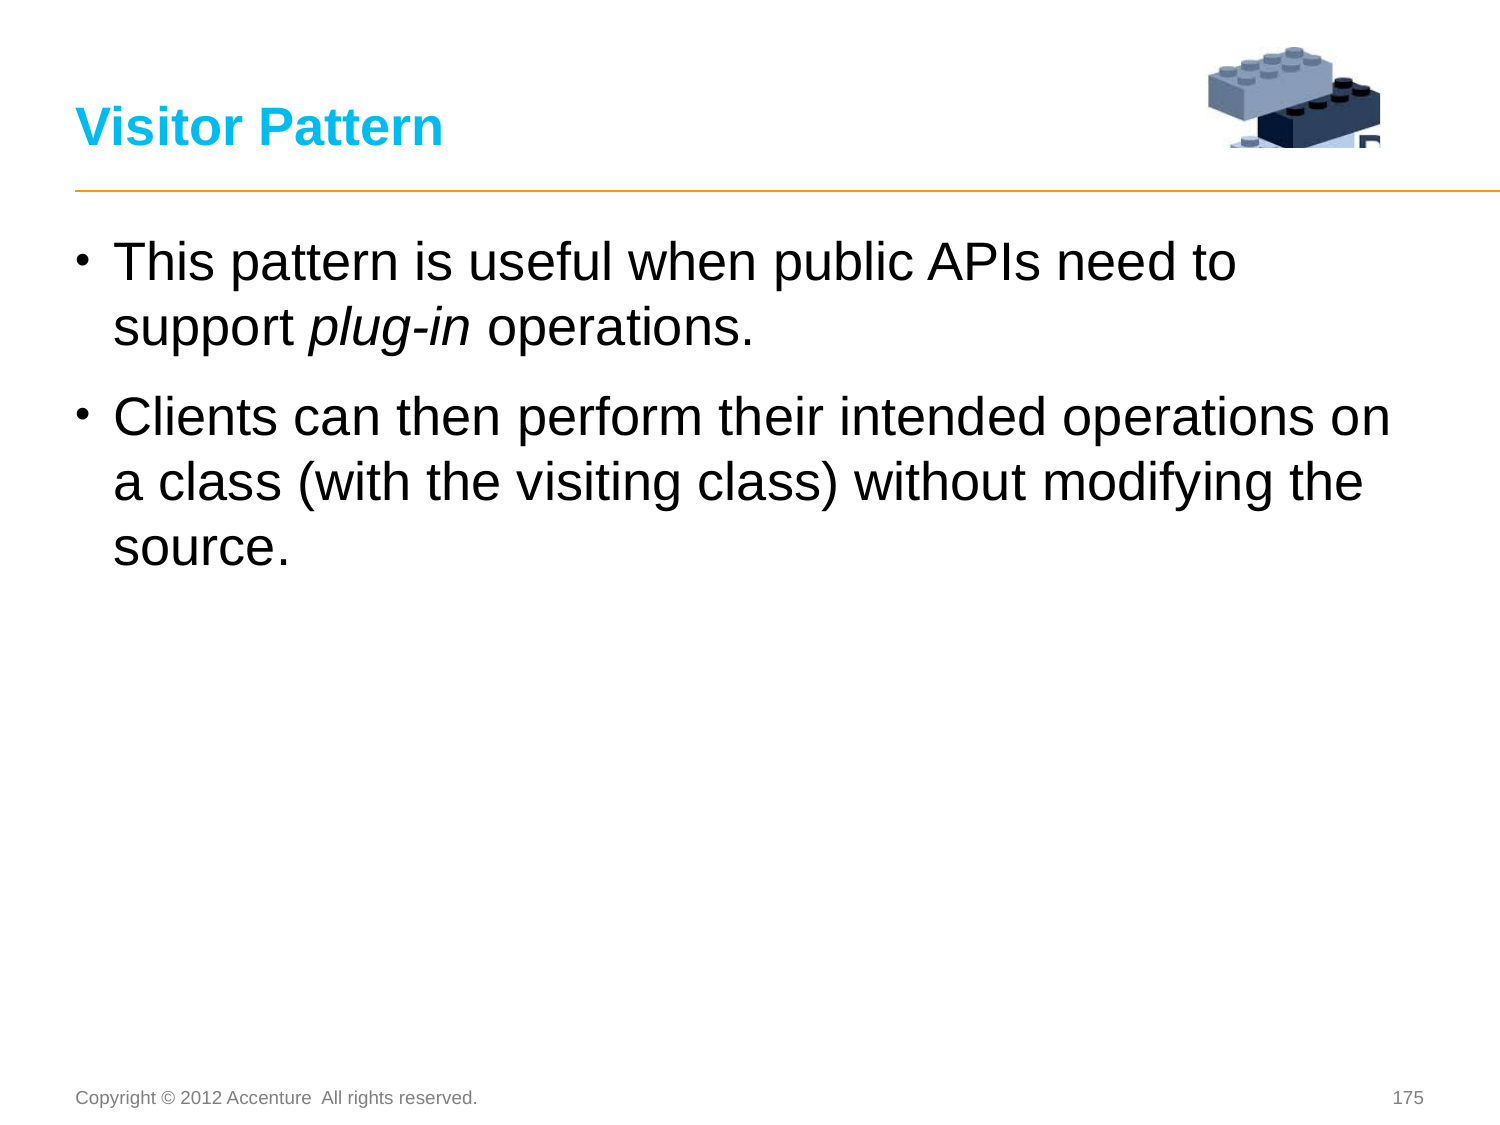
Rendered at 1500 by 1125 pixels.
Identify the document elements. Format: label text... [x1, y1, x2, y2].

list This pattern is useful when public APIs need to support plug-in operations. Clients can then perform their intended operations on a class (with the visiting class) without modifying the source. [75, 226, 1425, 1018]
title Visitor Pattern [75, 27, 1422, 157]
